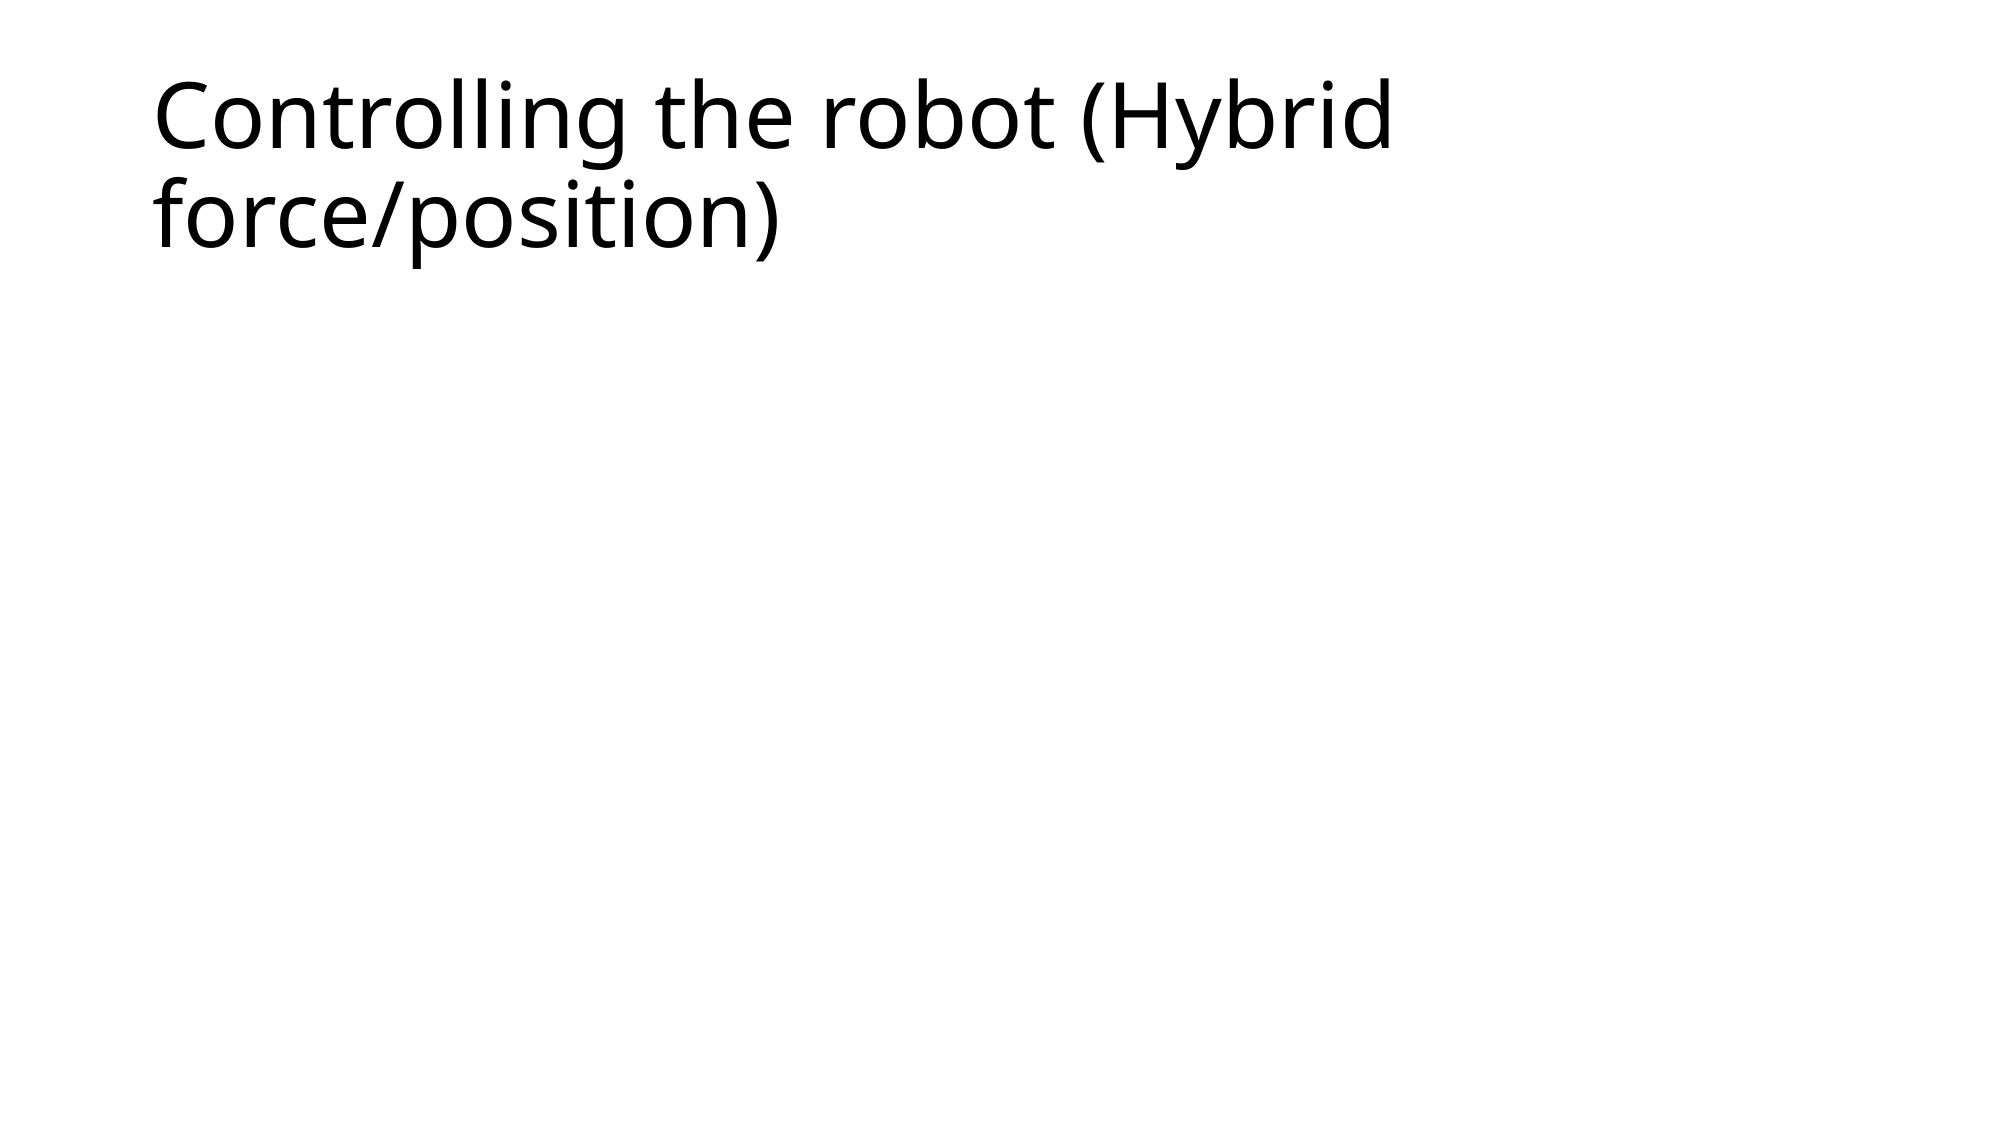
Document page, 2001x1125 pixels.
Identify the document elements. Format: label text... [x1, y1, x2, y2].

title Controlling the robot (Hybrid force/position) [137, 59, 1863, 278]
